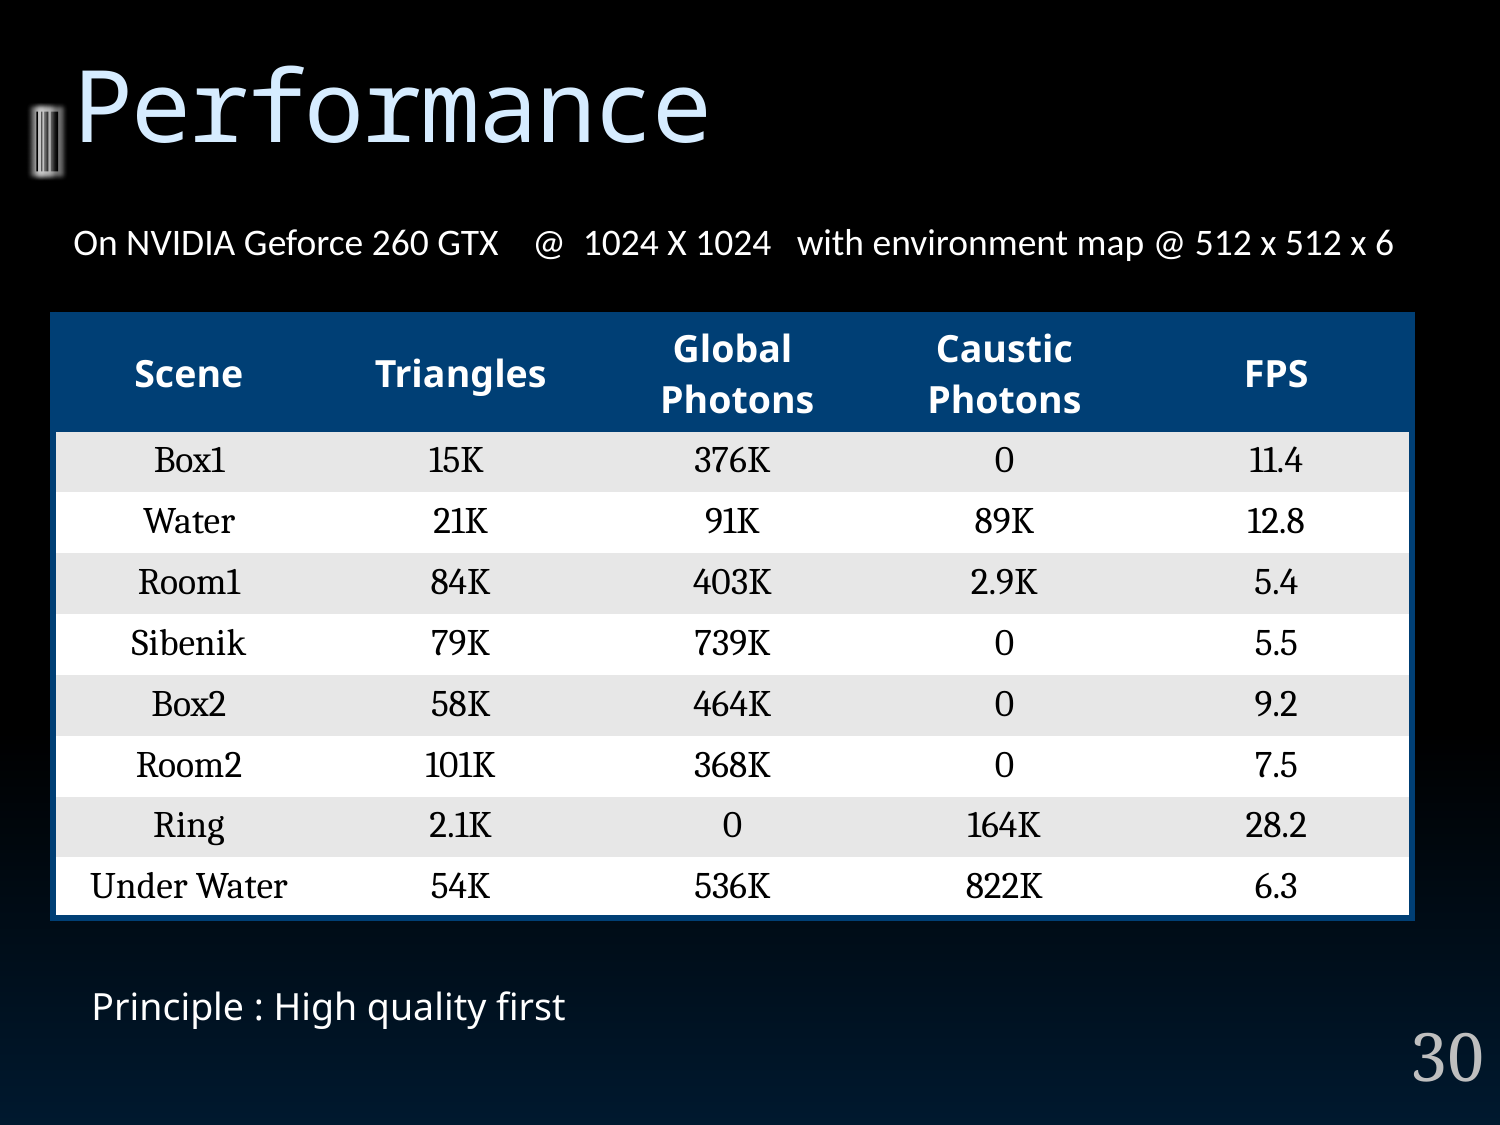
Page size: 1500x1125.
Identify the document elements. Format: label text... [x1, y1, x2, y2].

table_cell 9.2 [1140, 675, 1409, 736]
table_cell 28.2 [1140, 797, 1409, 857]
table_cell 91K [597, 492, 869, 553]
table_cell 79K [325, 614, 597, 675]
table_cell 21K [325, 492, 597, 553]
table_cell 54K [325, 857, 597, 915]
table_cell Sibenik [56, 614, 325, 675]
table_cell 11.4 [1140, 432, 1409, 492]
table_cell Ring [56, 797, 325, 857]
table_cell 0 [597, 797, 869, 857]
table_cell 0 [869, 432, 1140, 492]
table_cell 101K [325, 736, 597, 797]
table_header FPS [1140, 317, 1409, 432]
table_cell 89K [869, 492, 1140, 553]
slide_number 30 [1371, 1007, 1500, 1125]
table_cell 0 [869, 614, 1140, 675]
table_header Triangles [325, 317, 597, 432]
table_cell 164K [869, 797, 1140, 857]
table_cell Water [56, 492, 325, 553]
table_cell 5.5 [1140, 614, 1409, 675]
table_cell 0 [869, 675, 1140, 736]
table_cell 368K [597, 736, 869, 797]
table_cell 464K [597, 675, 869, 736]
table_cell 84K [325, 553, 597, 614]
table_cell 0 [869, 736, 1140, 797]
text_box Principle : High quality first [76, 975, 1074, 1036]
table_cell 536K [597, 857, 869, 915]
text_box On NVIDIA Geforce 260 GTX @ 1024 X 1024 with environment map @ 512 x 512 x 6 [58, 210, 1436, 271]
table_header Caustic Photons [869, 317, 1140, 432]
table_cell 15K [325, 432, 597, 492]
table_cell 822K [869, 857, 1140, 915]
title Performance [58, 35, 1430, 186]
table_cell 12.8 [1140, 492, 1409, 553]
table_cell 5.4 [1140, 553, 1409, 614]
table_cell 7.5 [1140, 736, 1409, 797]
table_cell Box1 [56, 432, 325, 492]
table_header Scene [56, 317, 325, 432]
table_cell 403K [597, 553, 869, 614]
table_cell 2.9K [869, 553, 1140, 614]
table_cell 58K [325, 675, 597, 736]
table_cell Under Water [56, 857, 325, 915]
table_cell 2.1K [325, 797, 597, 857]
table_header Global Photons [597, 317, 869, 432]
table_cell Box2 [56, 675, 325, 736]
table_cell 739K [597, 614, 869, 675]
table_cell 6.3 [1140, 857, 1409, 915]
table_cell Room1 [56, 553, 325, 614]
table_cell 376K [597, 432, 869, 492]
table_cell Room2 [56, 736, 325, 797]
